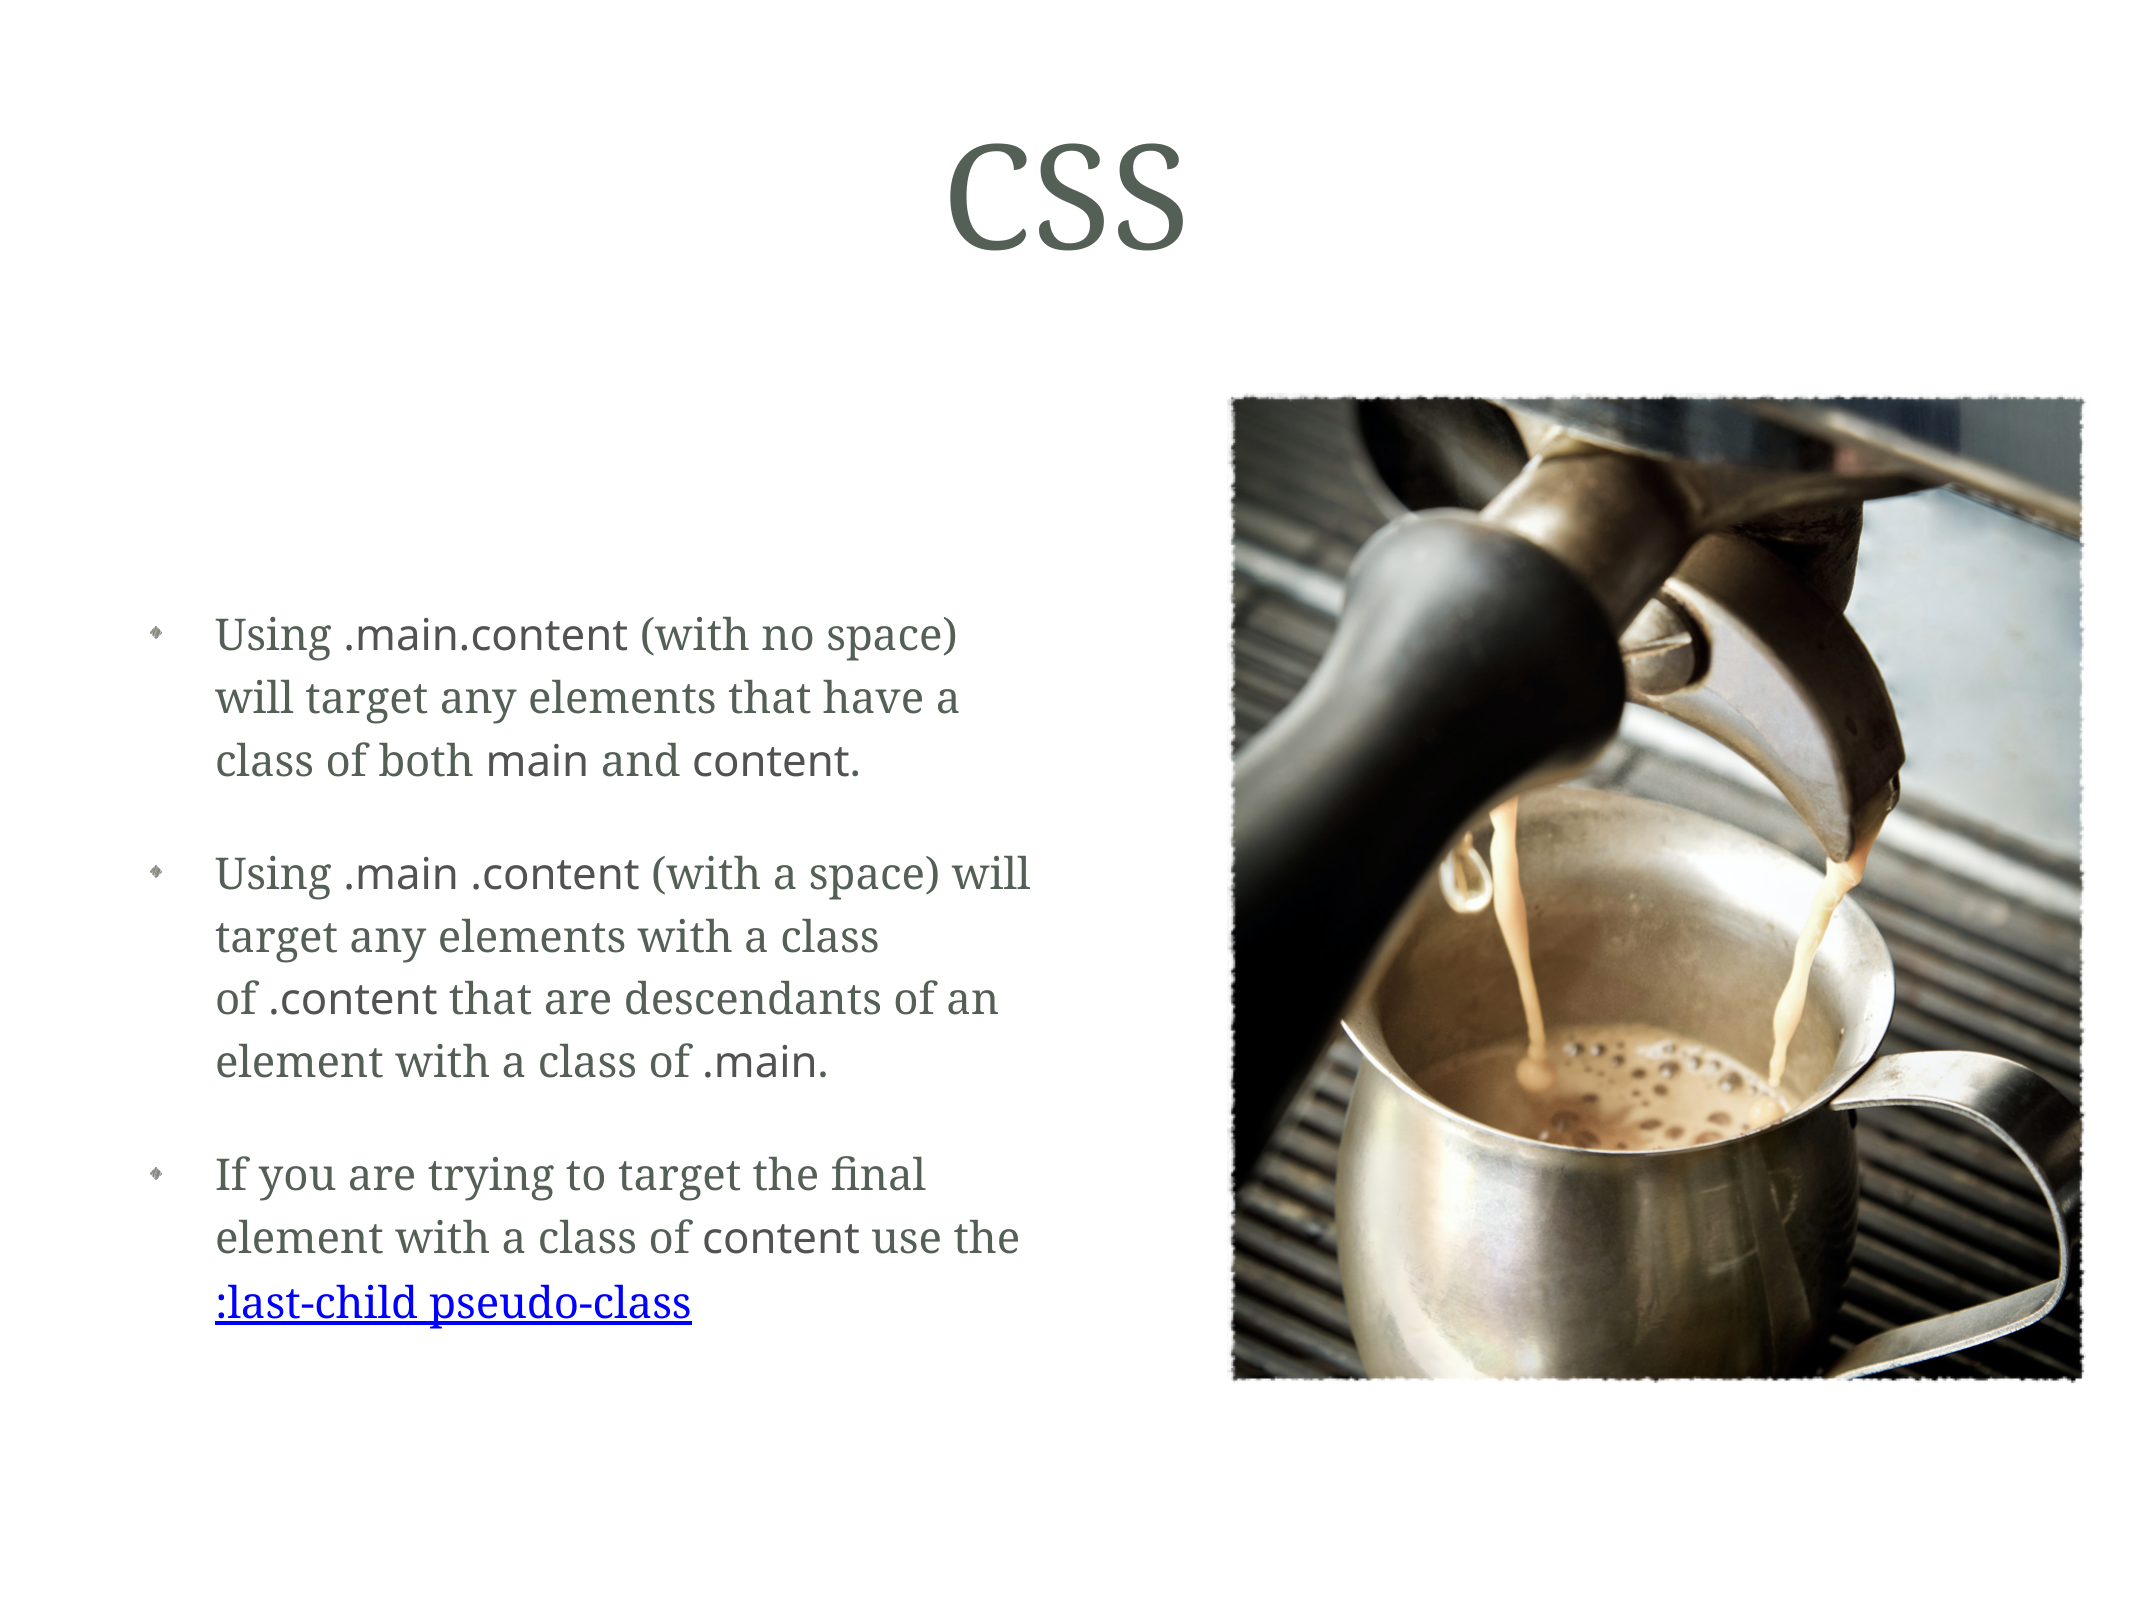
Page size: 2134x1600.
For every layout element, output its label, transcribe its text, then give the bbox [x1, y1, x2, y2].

picture [150, 865, 162, 878]
picture [150, 626, 162, 639]
list Using .main.content (with no space) will target any elements that have a class of both main and content. Using .main .content (with a space) will target any elements with a class of .content that are descendants of an element with a class of .main. If you are trying to target the final element with a class of content use the :last-child pseudo-class [141, 526, 1057, 1404]
picture [1225, 389, 2091, 1388]
title CSS [105, 24, 2028, 359]
picture [150, 1167, 162, 1180]
